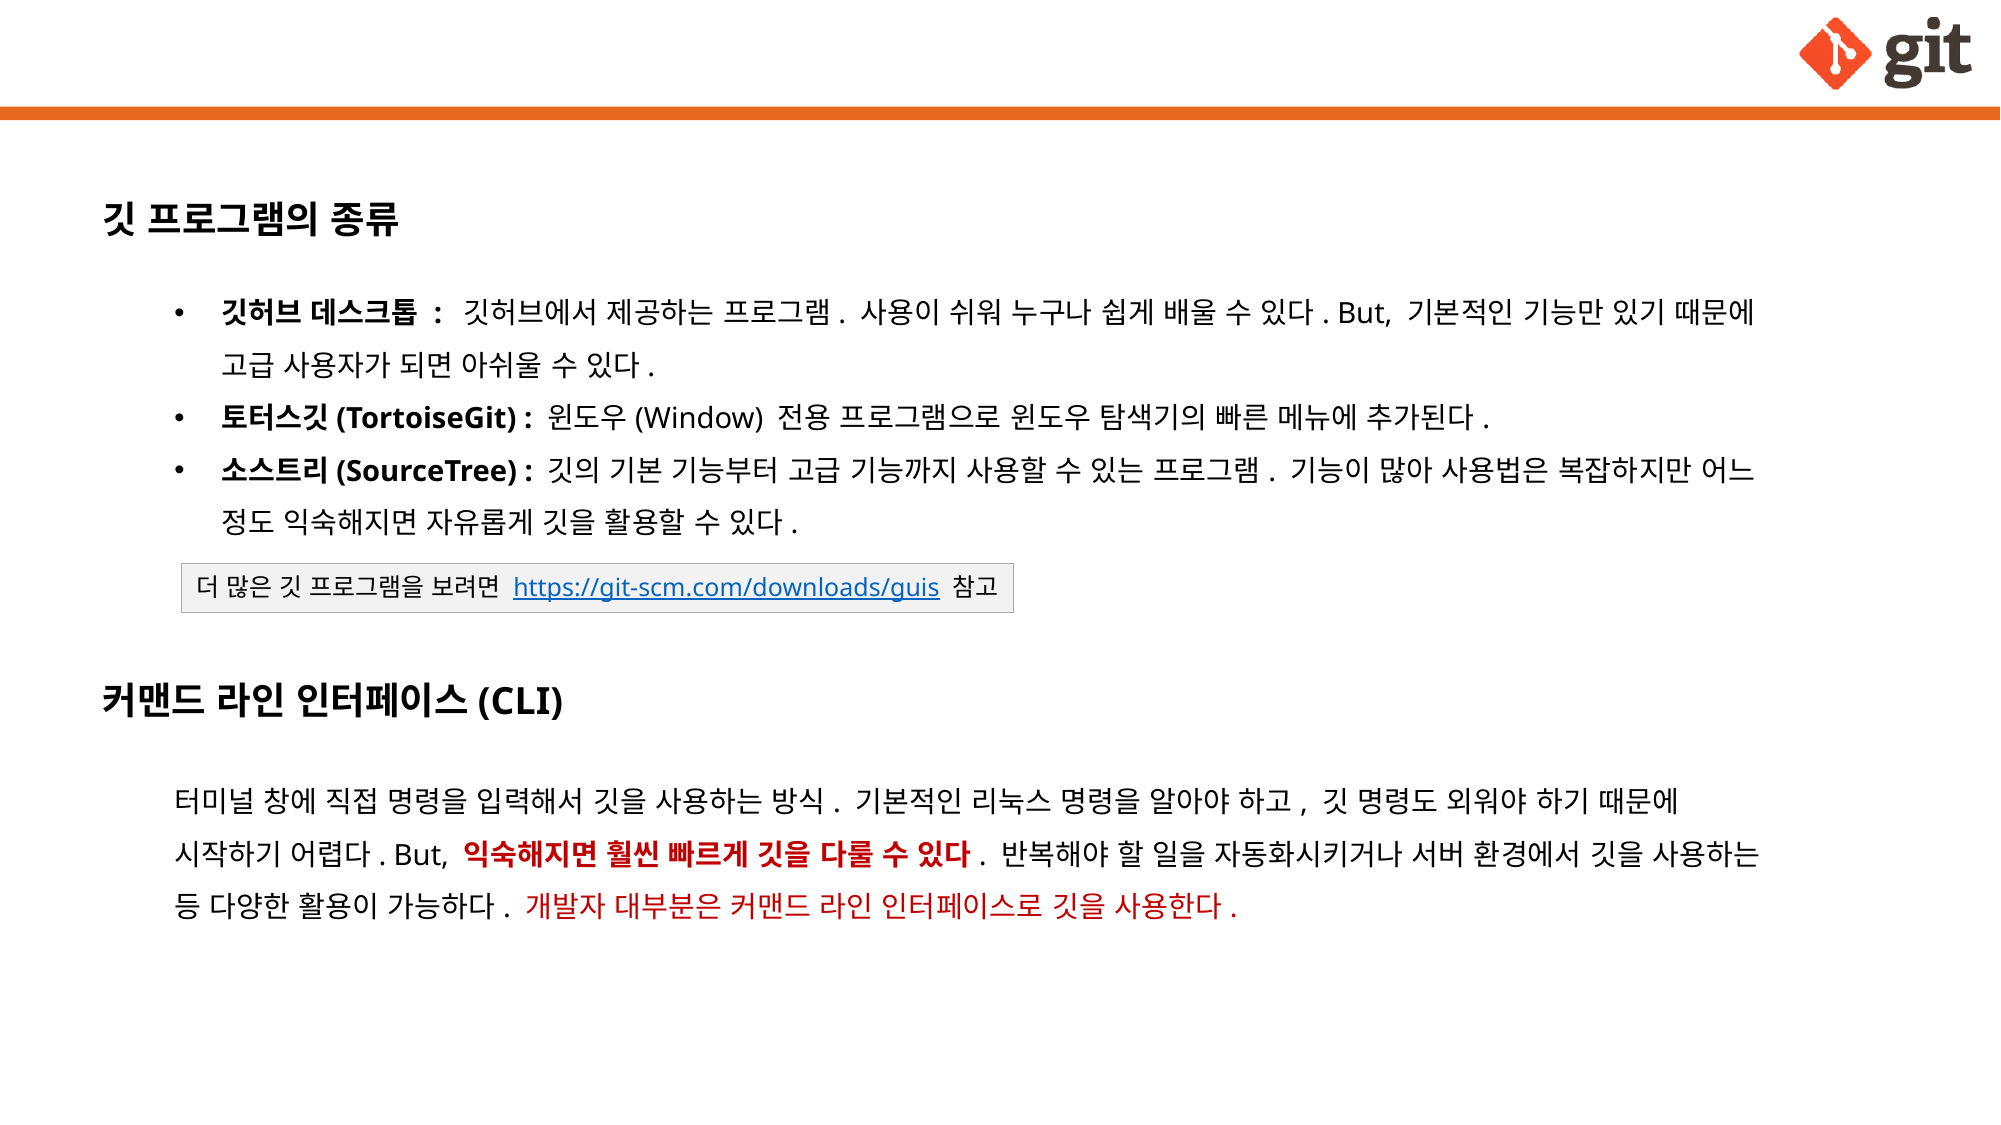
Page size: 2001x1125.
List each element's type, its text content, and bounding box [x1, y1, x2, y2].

text_box 터미널 창에 직접 명령을 입력해서 깃을 사용하는 방식. 기본적인 리눅스 명령을 알아야 하고, 깃 명령도 외워야 하기 때문에 시작하기 어렵다. But, 익숙해지면 훨씬 빠르게 깃을 다룰 수 있다. 반복해야 할 일을 자동화시키거나 서버 환경에서 깃을 사용하는 등 다양한 활용이 가능하다. 개발자 대부분은 커맨드 라인 인터페이스로 깃을 사용한다. [159, 758, 1810, 931]
text_box 깃 프로그램의 종류 [88, 188, 825, 249]
picture [1799, 17, 1972, 90]
text_box 커맨드 라인 인터페이스(CLI) [88, 670, 825, 730]
text_box 깃허브 데스크톱 : 깃허브에서 제공하는 프로그램. 사용이 쉬워 누구나 쉽게 배울 수 있다. But, 기본적인 기능만 있기 때문에 고급 사용자가 되면 아쉬울 수 있다. 토터스깃(TortoiseGit) : 윈도우(Window) 전용 프로그램으로 윈도우 탐색기의 빠른 메뉴에 추가된다. 소스트리(SourceTree) : 깃의 기본 기능부터 고급 기능까지 사용할 수 있는 프로그램. 기능이 많아 사용법은 복잡하지만 어느 정도 익숙해지면 자유롭게 깃을 활용할 수 있다. [159, 269, 1772, 547]
text_box 더 많은 깃 프로그램을 보려면 https://git-scm.com/downloads/guis 참고 [181, 563, 1014, 613]
